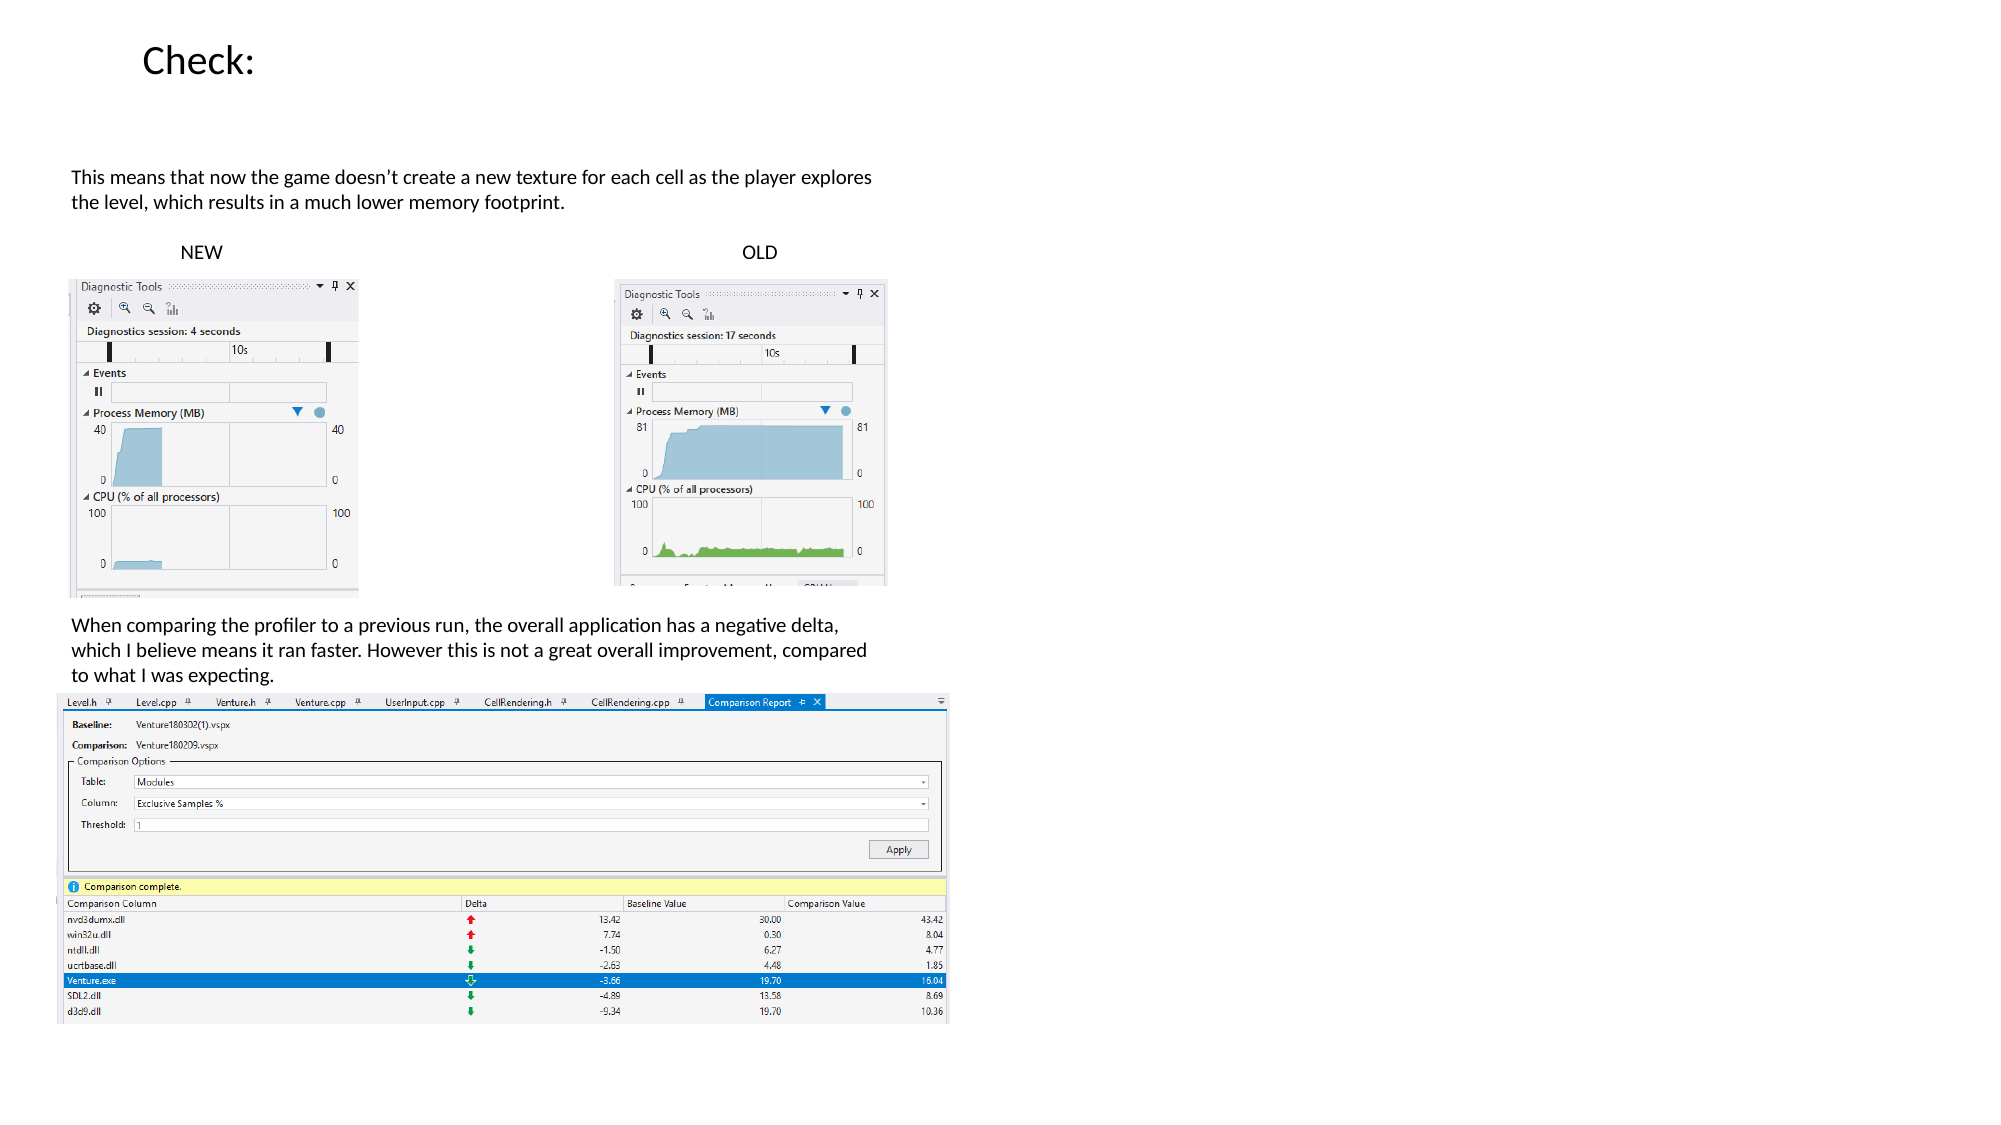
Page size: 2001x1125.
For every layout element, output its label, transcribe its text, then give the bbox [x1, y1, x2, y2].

text_box When comparing the profiler to a previous run, the overall application has a negative delta, which I believe means it ran faster. However this is not a great overall improvement, compared to what I was expecting. [56, 604, 900, 693]
picture [68, 279, 359, 598]
text_box Check: [128, 25, 410, 91]
text_box This means that now the game doesn’t create a new texture for each cell as the player explores the level, which results in a much lower memory footprint. NEW OLD [56, 155, 900, 271]
picture [614, 279, 888, 586]
picture [56, 693, 950, 1024]
